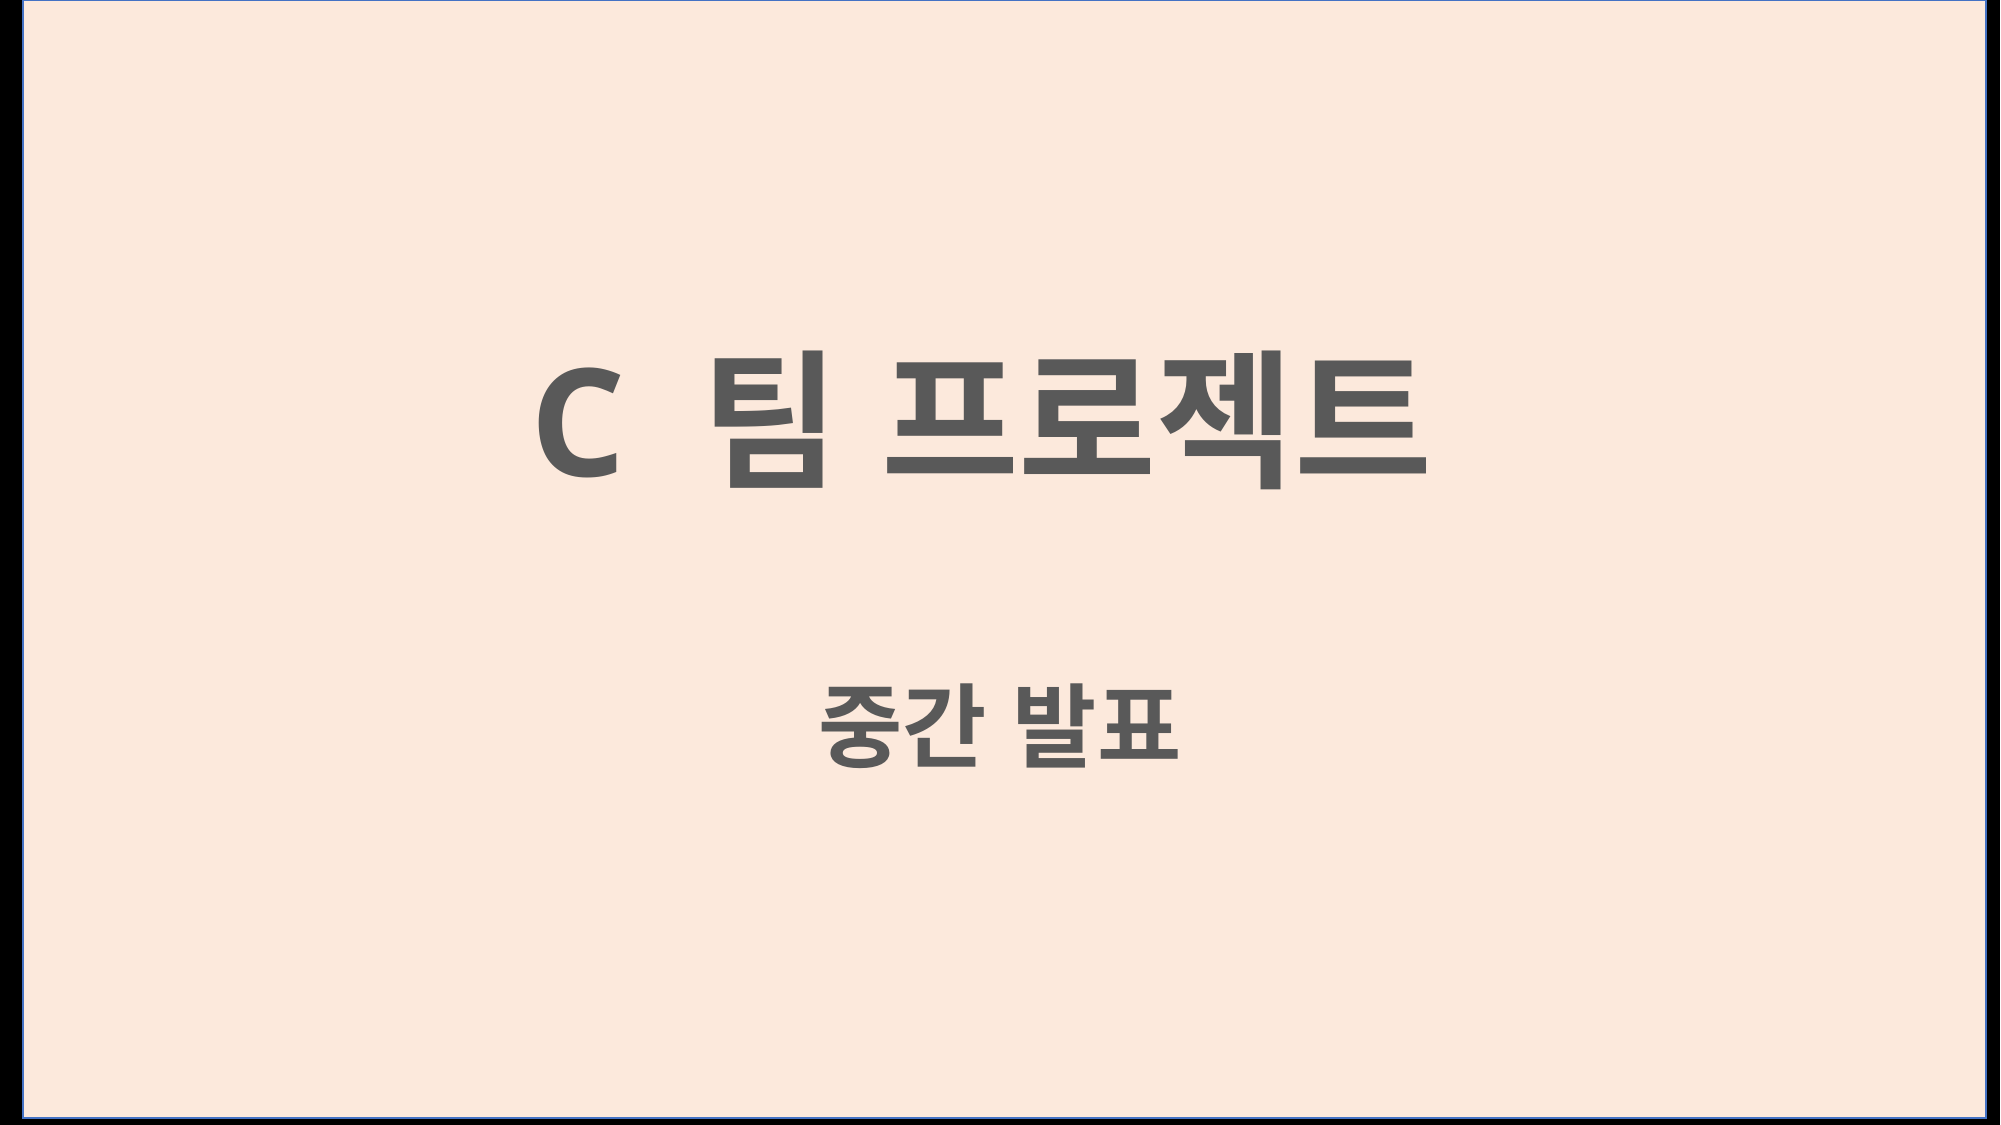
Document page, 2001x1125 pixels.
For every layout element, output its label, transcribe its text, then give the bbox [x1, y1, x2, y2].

text_box 중간 발표 [435, 632, 1565, 830]
text_box [22, 0, 1987, 1119]
title C 팀 프로젝트 [438, 328, 1568, 527]
text_box [0, 0, 2000, 1125]
